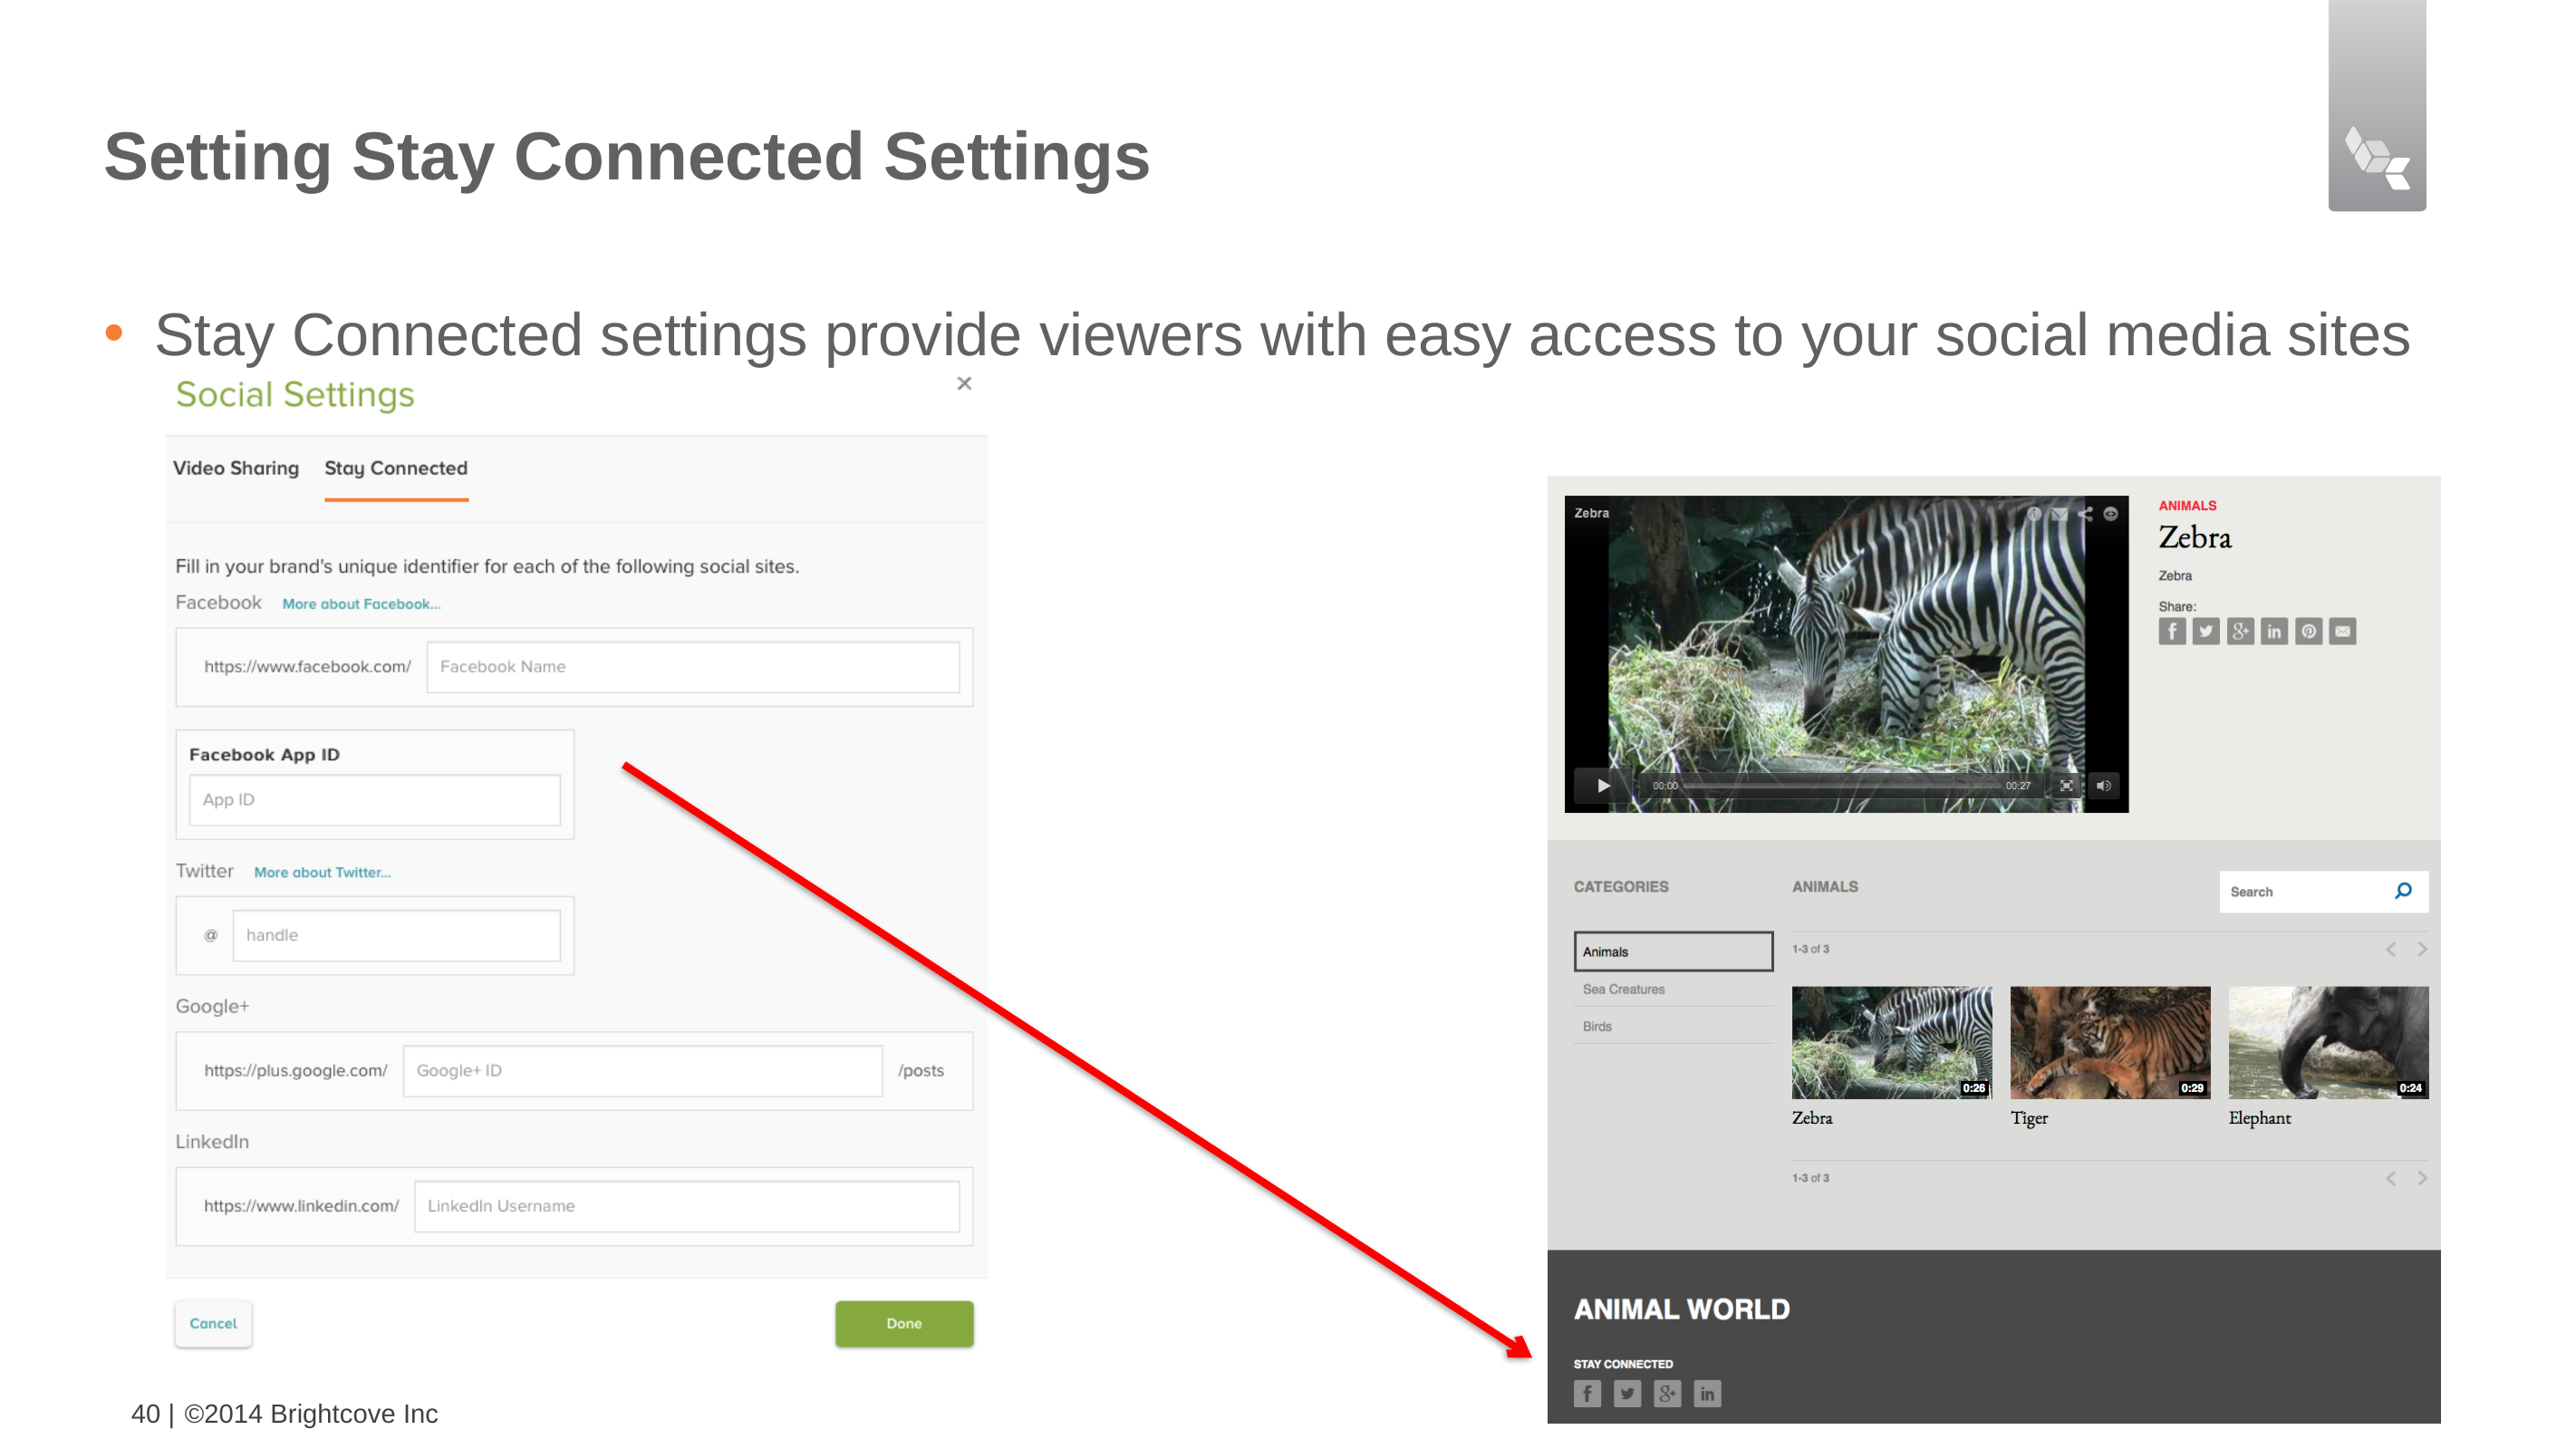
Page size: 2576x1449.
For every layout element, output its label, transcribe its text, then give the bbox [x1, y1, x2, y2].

picture [166, 368, 988, 1358]
slide_number 40 | [88, 1374, 189, 1449]
title Setting Stay Connected Settings [80, 44, 2270, 260]
list Stay Connected settings provide viewers with easy access to your social media sites [80, 284, 2441, 1302]
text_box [623, 764, 1533, 1358]
picture [1548, 475, 2441, 1425]
footer ©2014 Brightcove Inc [189, 1374, 988, 1449]
